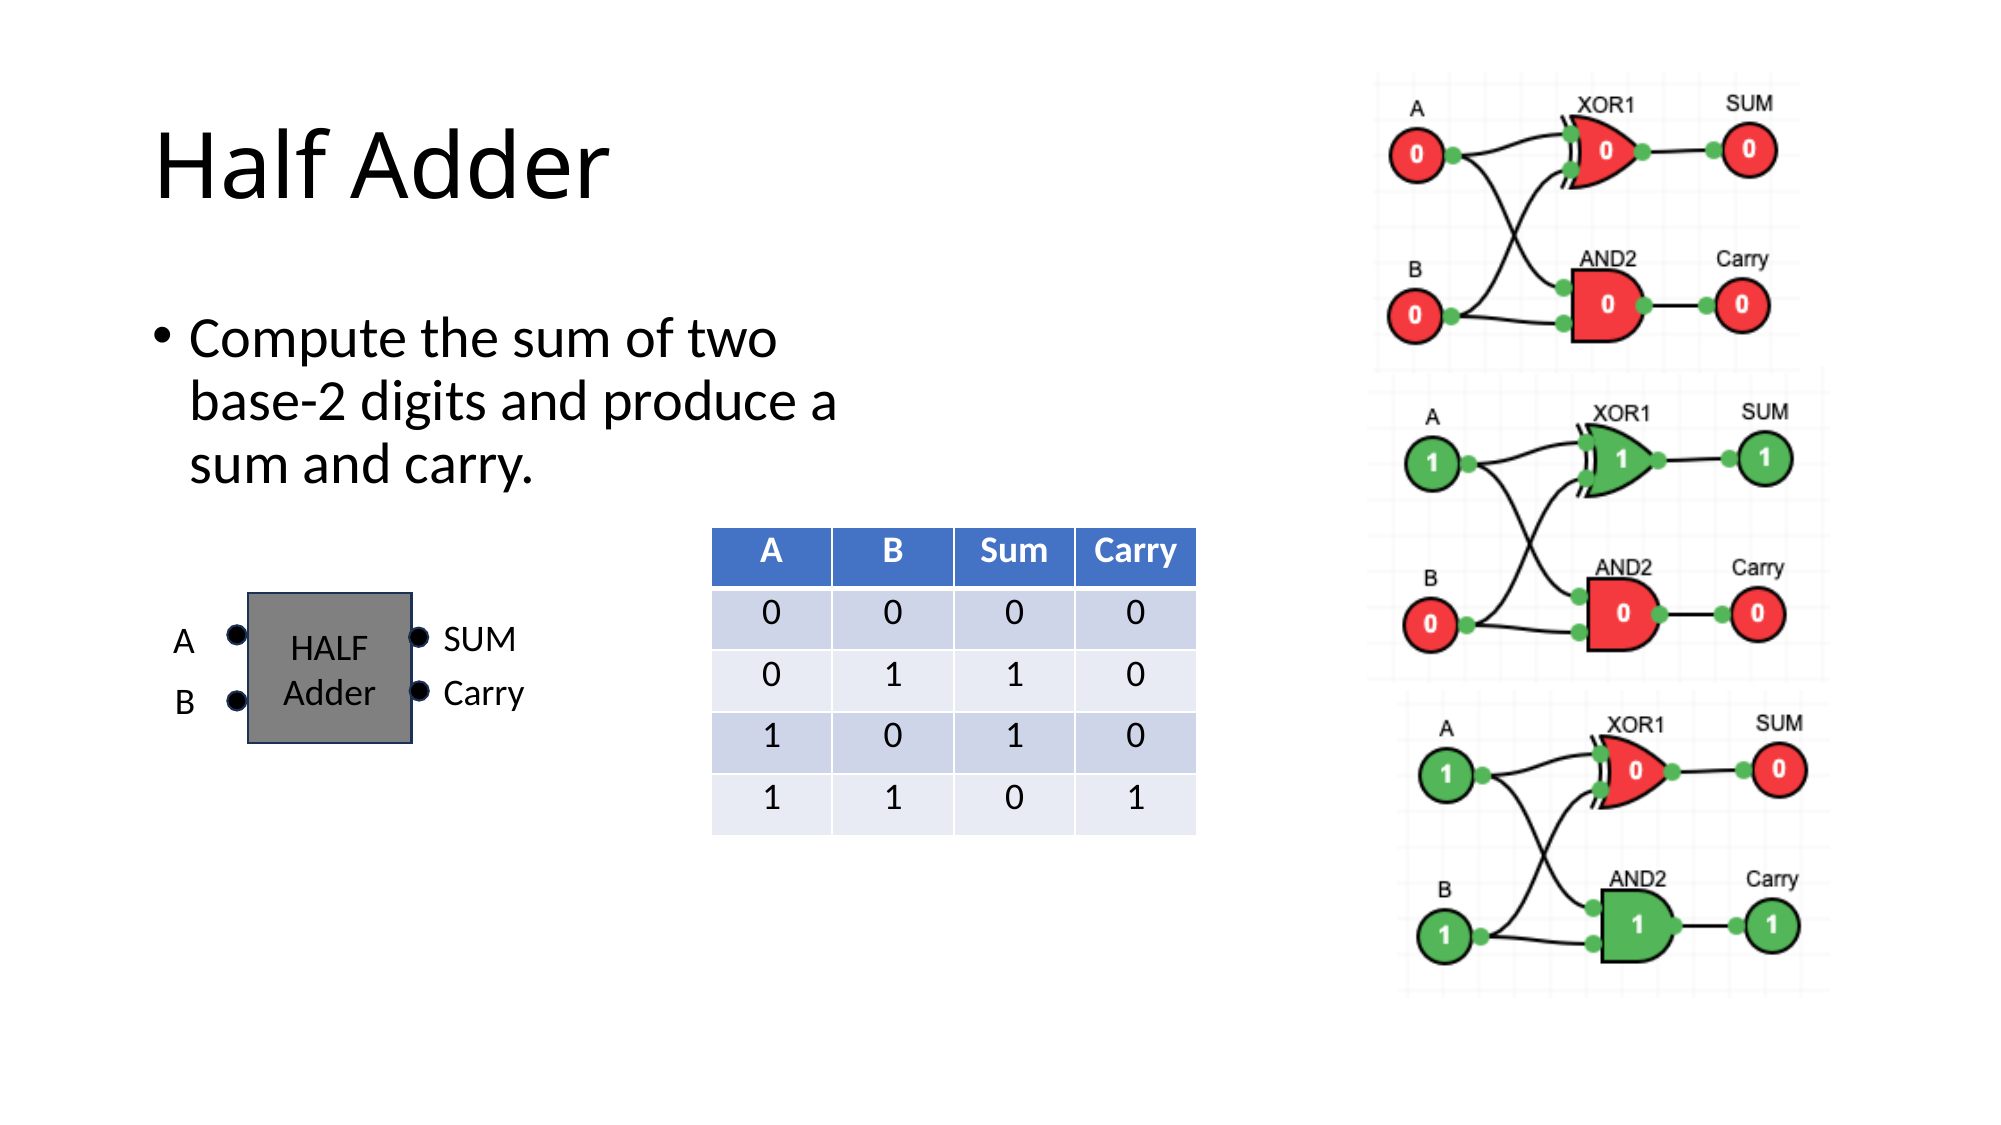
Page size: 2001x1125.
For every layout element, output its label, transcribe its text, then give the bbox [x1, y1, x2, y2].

table_cell 1 [833, 775, 953, 835]
table_header A [712, 528, 831, 586]
text_box SUM [428, 606, 532, 660]
picture [1397, 690, 1830, 998]
text_box [408, 680, 428, 702]
table_header Sum [955, 528, 1074, 586]
table_cell 0 [712, 651, 831, 711]
table_cell 1 [1076, 775, 1196, 835]
text_box B [160, 670, 211, 730]
table_cell 1 [955, 651, 1074, 711]
table_cell 0 [712, 591, 831, 649]
title Half Adder [137, 59, 1863, 278]
table_cell 1 [955, 713, 1074, 773]
table_cell 1 [712, 775, 831, 835]
text_box [226, 690, 248, 712]
table_header B [833, 528, 953, 586]
table_cell 0 [833, 591, 953, 649]
table_cell 0 [955, 775, 1074, 835]
table_cell 0 [955, 591, 1074, 649]
text_box Carry [428, 660, 540, 721]
text_box A [158, 609, 210, 669]
text_box HALF Adder [247, 592, 413, 744]
table_cell 0 [1076, 713, 1196, 773]
table_cell 1 [712, 713, 831, 773]
table_header Carry [1076, 528, 1196, 586]
list Compute the sum of two base-2 digits and produce a sum and carry. [137, 299, 902, 550]
table_cell 0 [1076, 651, 1196, 711]
table_cell 1 [833, 651, 953, 711]
table_cell 0 [833, 713, 953, 773]
table_cell 0 [1076, 591, 1196, 649]
picture [1367, 72, 1830, 683]
text_box [407, 626, 428, 648]
text_box [226, 624, 248, 646]
